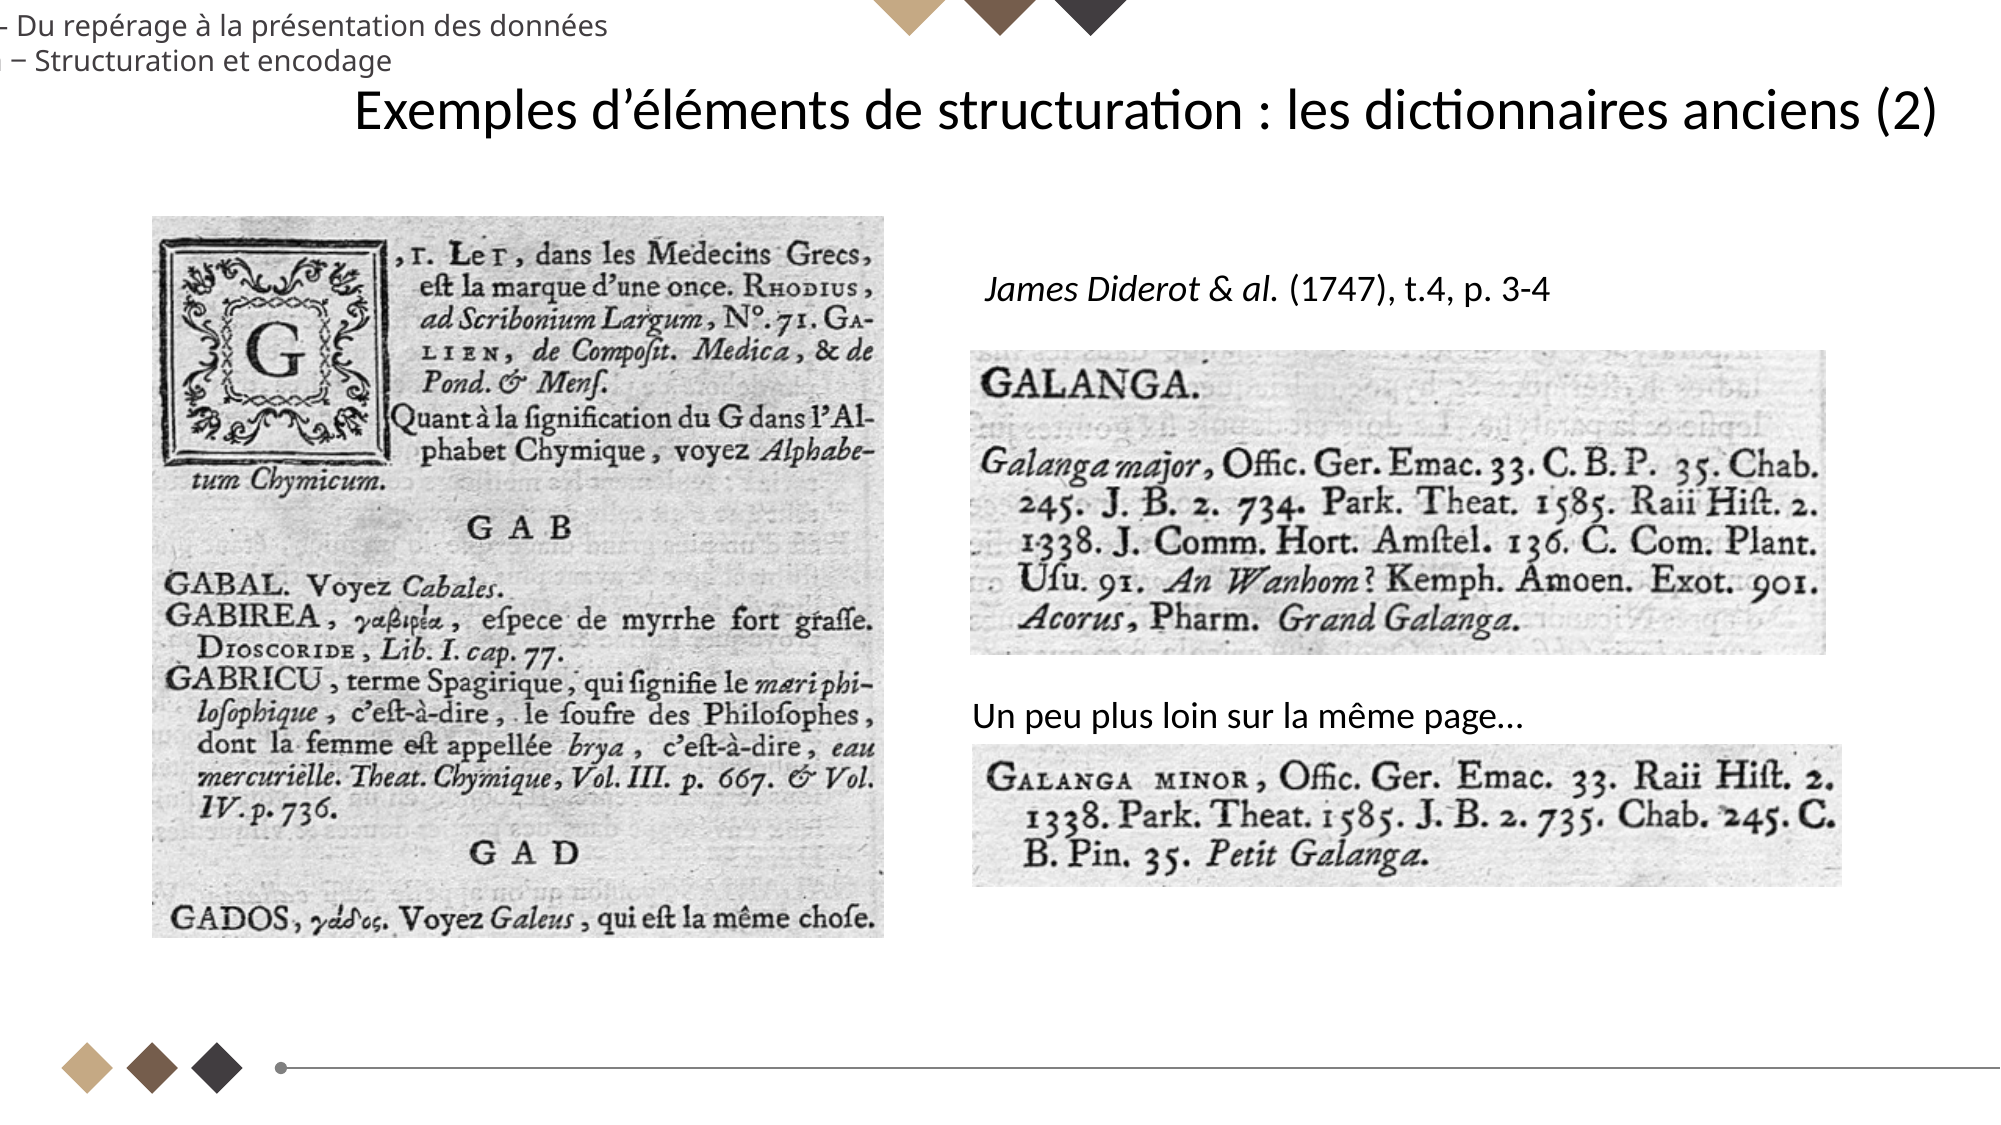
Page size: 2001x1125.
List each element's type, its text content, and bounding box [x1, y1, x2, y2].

text_box [962, 0, 1038, 38]
text_box 2 – Du repérage à la présentation des données 2a ‒ Structuration et encodage [0, 0, 624, 85]
text_box Exemples d’éléments de structuration : les dictionnaires anciens (2) [340, 64, 1976, 149]
picture [972, 744, 1842, 887]
text_box [871, 0, 947, 38]
picture [970, 350, 1826, 655]
text_box [1053, 0, 1128, 38]
picture [152, 216, 884, 938]
text_box Un peu plus loin sur la même page… [957, 683, 1546, 744]
text_box James Diderot & al. (1747), t.4, p. 3-4 [970, 256, 1590, 317]
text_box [61, 1042, 243, 1094]
